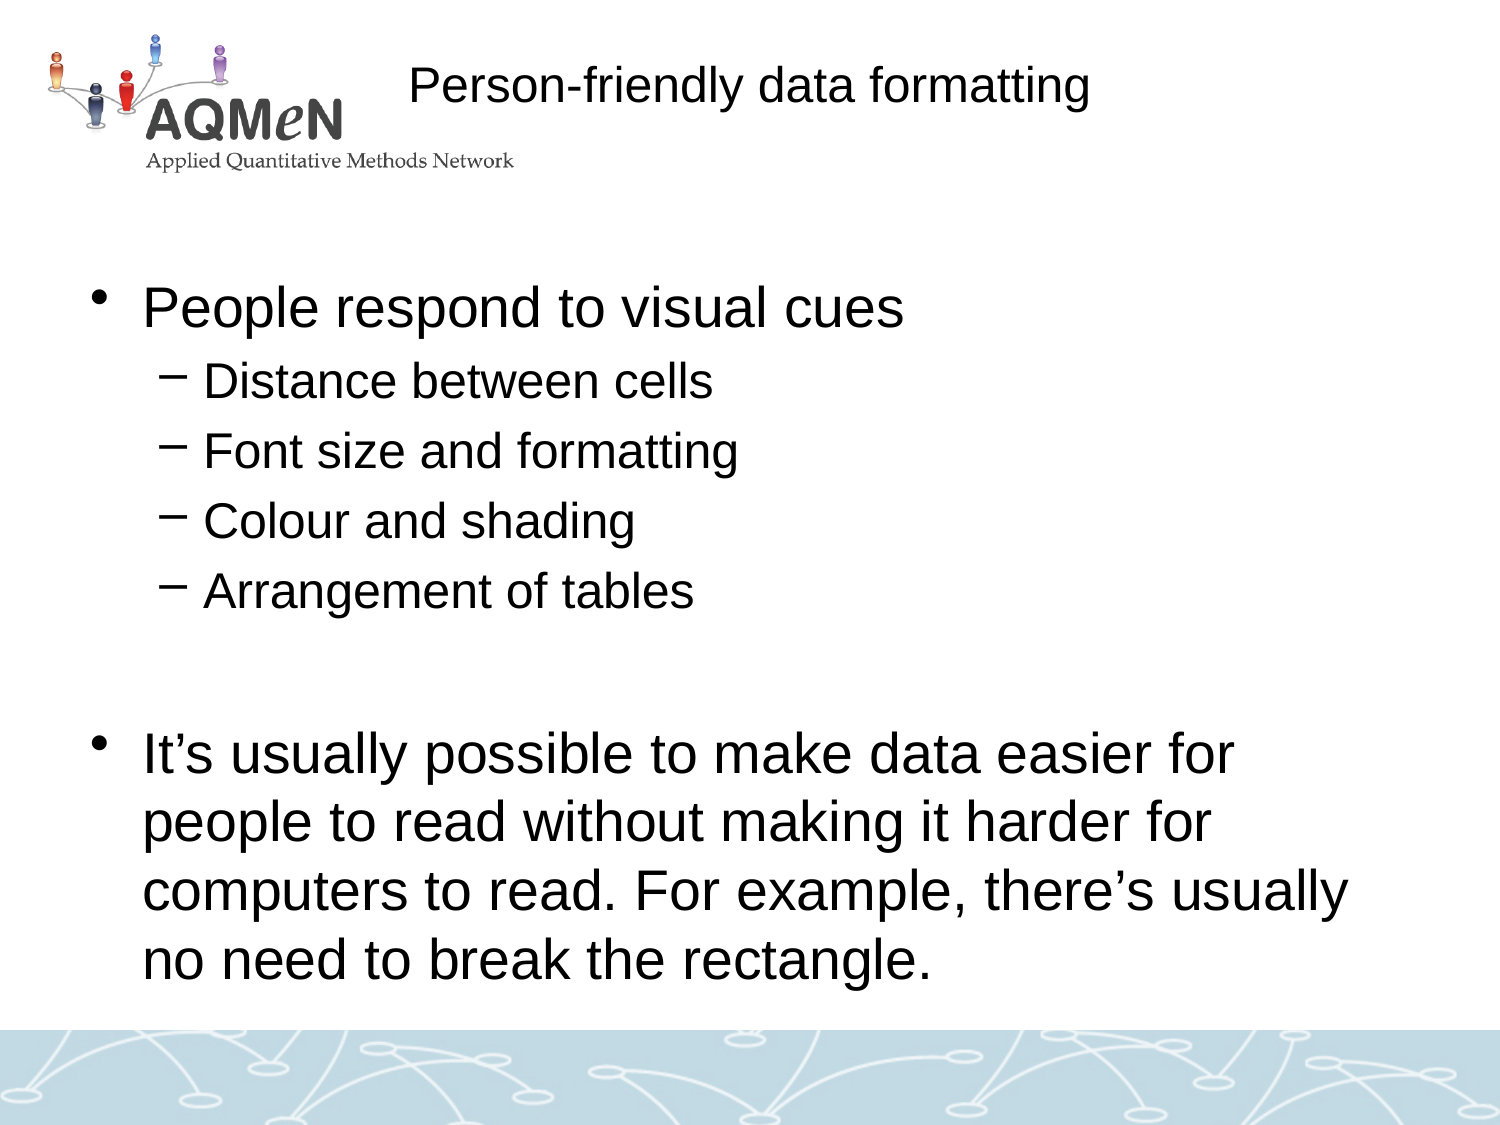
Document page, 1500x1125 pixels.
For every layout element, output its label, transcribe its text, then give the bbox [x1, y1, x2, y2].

title Person-friendly data formatting [75, 45, 1425, 233]
list People respond to visual cues Distance between cells Font size and formatting Colour and shading Arrangement of tables It’s usually possible to make data easier for people to read without making it harder for computers to read. For example, there’s usually no need to break the rectangle. [75, 262, 1425, 1005]
picture [47, 34, 514, 173]
picture [0, 1030, 1500, 1125]
